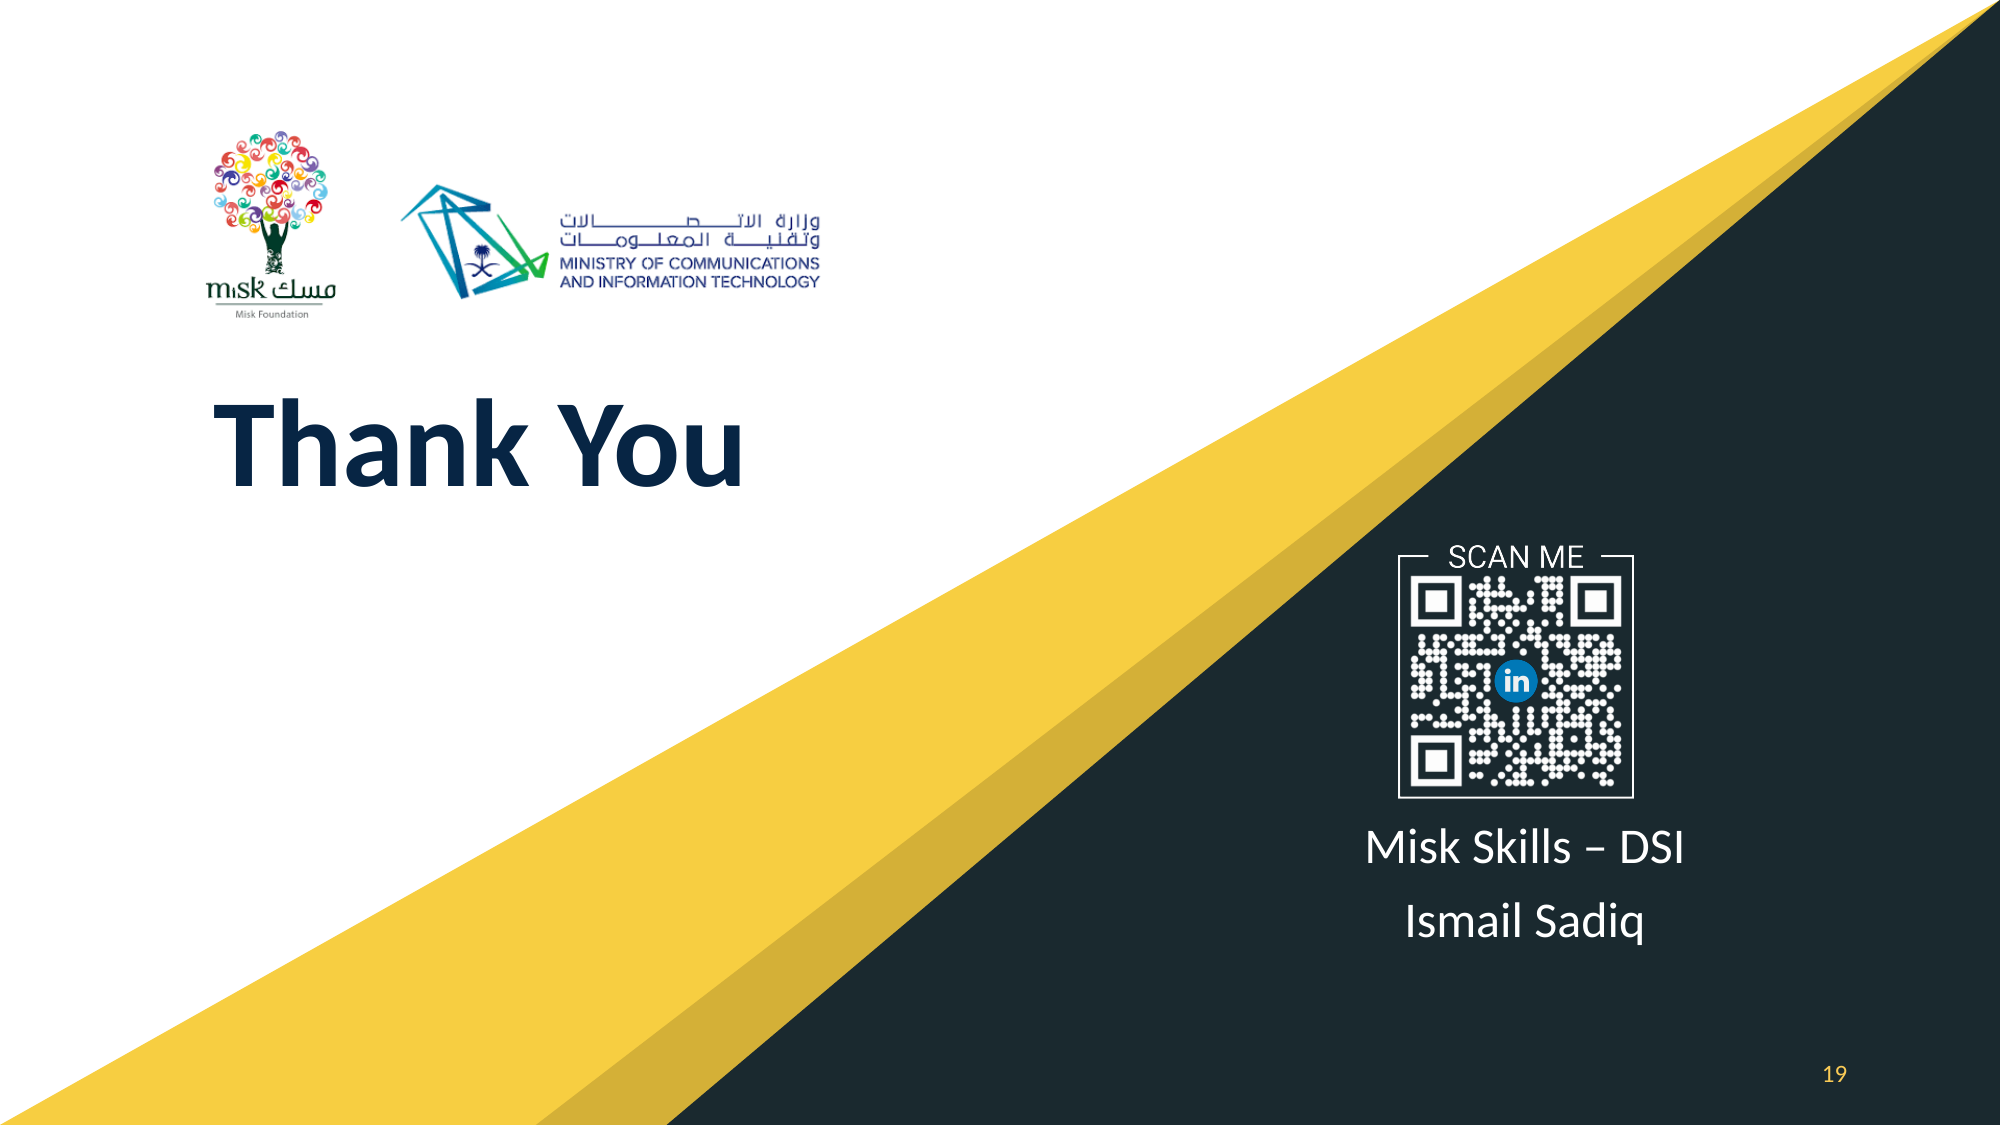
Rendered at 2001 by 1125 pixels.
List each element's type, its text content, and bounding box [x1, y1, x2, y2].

slide_number 19 [1412, 1042, 1863, 1103]
picture [1388, 544, 1644, 800]
title Thank You [92, 48, 870, 522]
subtitle Misk Skills – DSI Ismail Sadiq [1187, 728, 1863, 957]
picture [154, 107, 836, 342]
